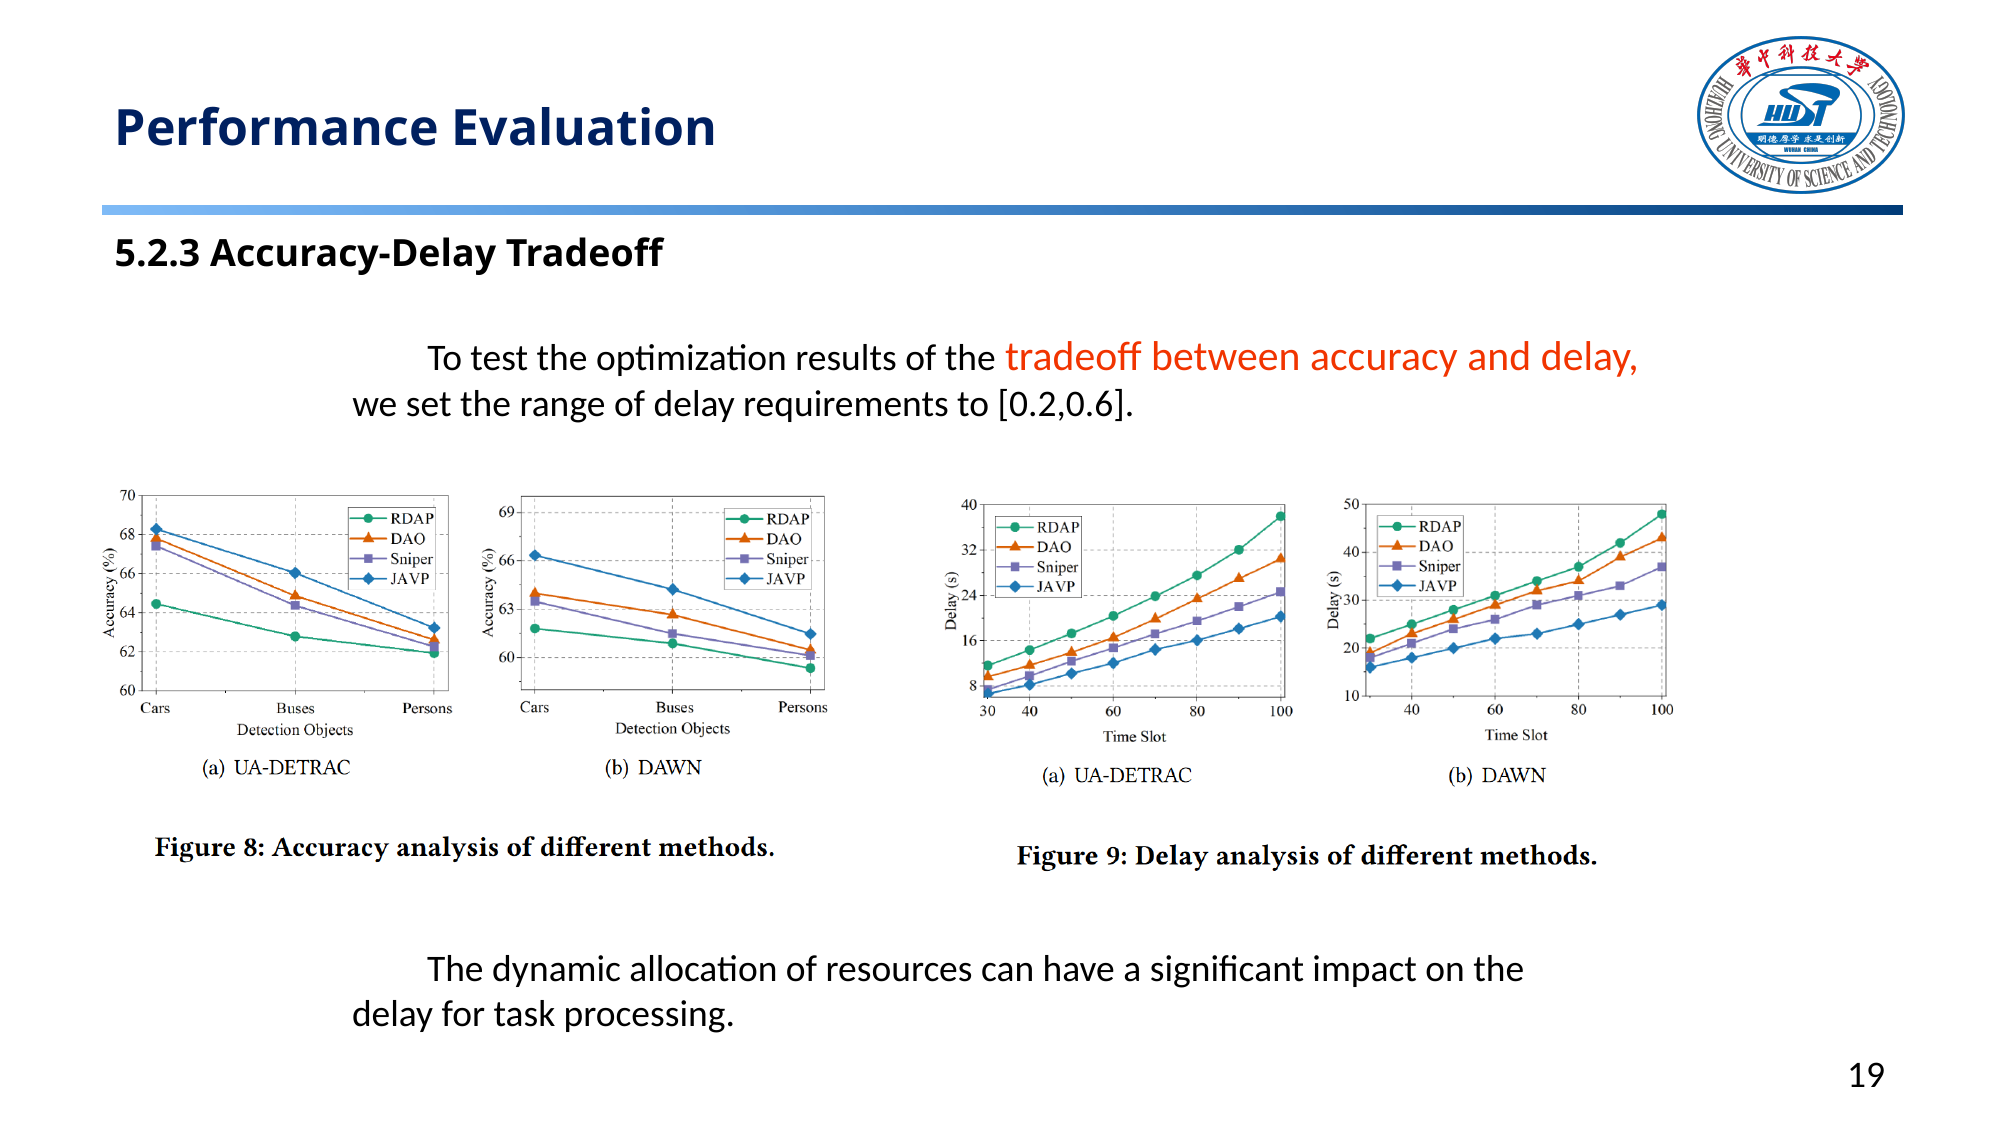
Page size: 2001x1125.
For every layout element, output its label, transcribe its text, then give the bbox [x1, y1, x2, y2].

text_box To test the optimization results of the tradeoff between accuracy and delay, we set the range of delay requirements to [0.2,0.6]. [337, 321, 1663, 431]
picture [1697, 36, 1905, 194]
picture [82, 476, 834, 871]
title Performance Evaluation [99, 45, 1643, 206]
picture [936, 482, 1688, 877]
text_box The dynamic allocation of resources can have a significant impact on the delay for task processing. [337, 936, 1623, 1042]
slide_number 19 [1433, 1042, 1900, 1103]
text_box 5.2.3 Accuracy-Delay Tradeoff [99, 221, 1139, 282]
